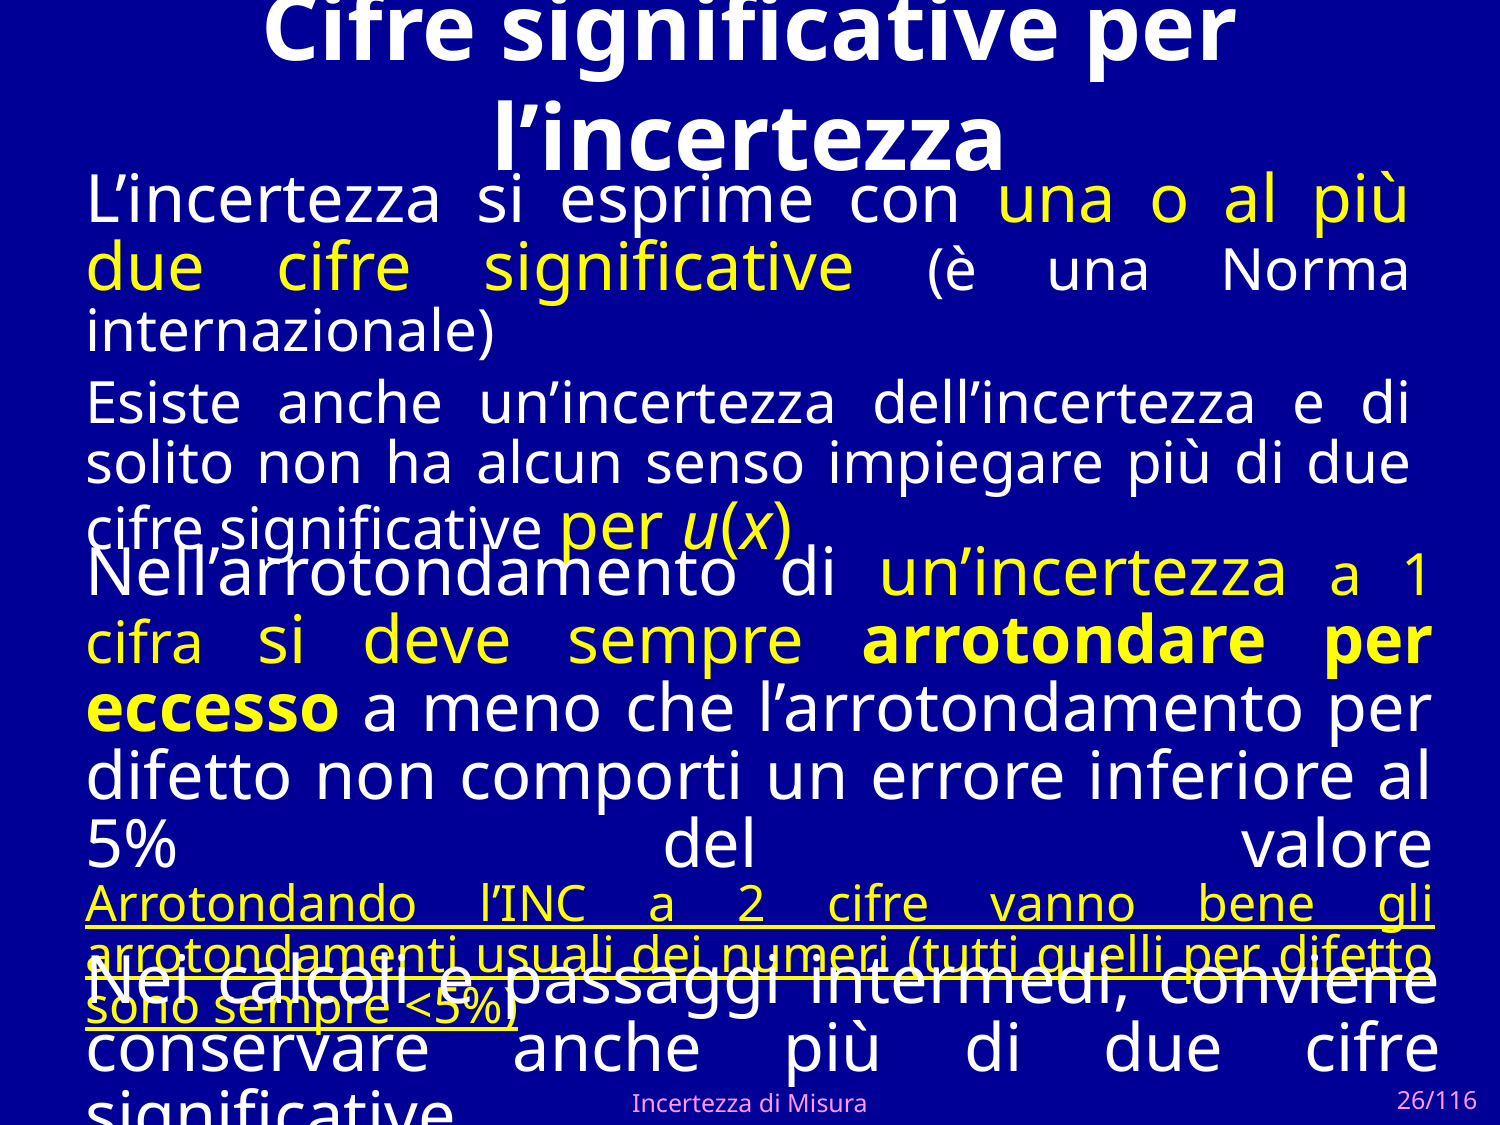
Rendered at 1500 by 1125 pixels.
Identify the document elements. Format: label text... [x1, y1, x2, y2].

text_box L’incertezza si esprime con una o al più due cifre significative (è una Norma internazionale) Esiste anche un’incertezza dell’incertezza e di solito non ha alcun senso impiegare più di due cifre significative per u(x) [70, 160, 1427, 520]
text_box Nell’arrotondamento di un’incertezza a 1 cifra si deve sempre arrotondare per eccesso a meno che l’arrotondamento per difetto non comporti un errore inferiore al 5% del valore Arrotondando l’INC a 2 cifre vanno bene gli arrotondamenti usuali dei numeri (tutti quelli per difetto sono sempre <5%) [70, 533, 1450, 929]
footer Incertezza di Misura [0, 1091, 1500, 1125]
title Cifre significative per l’incertezza [0, 0, 1500, 166]
text_box Nei calcoli e passaggi intermedi, conviene conservare anche più di due cifre significative [70, 942, 1457, 1100]
